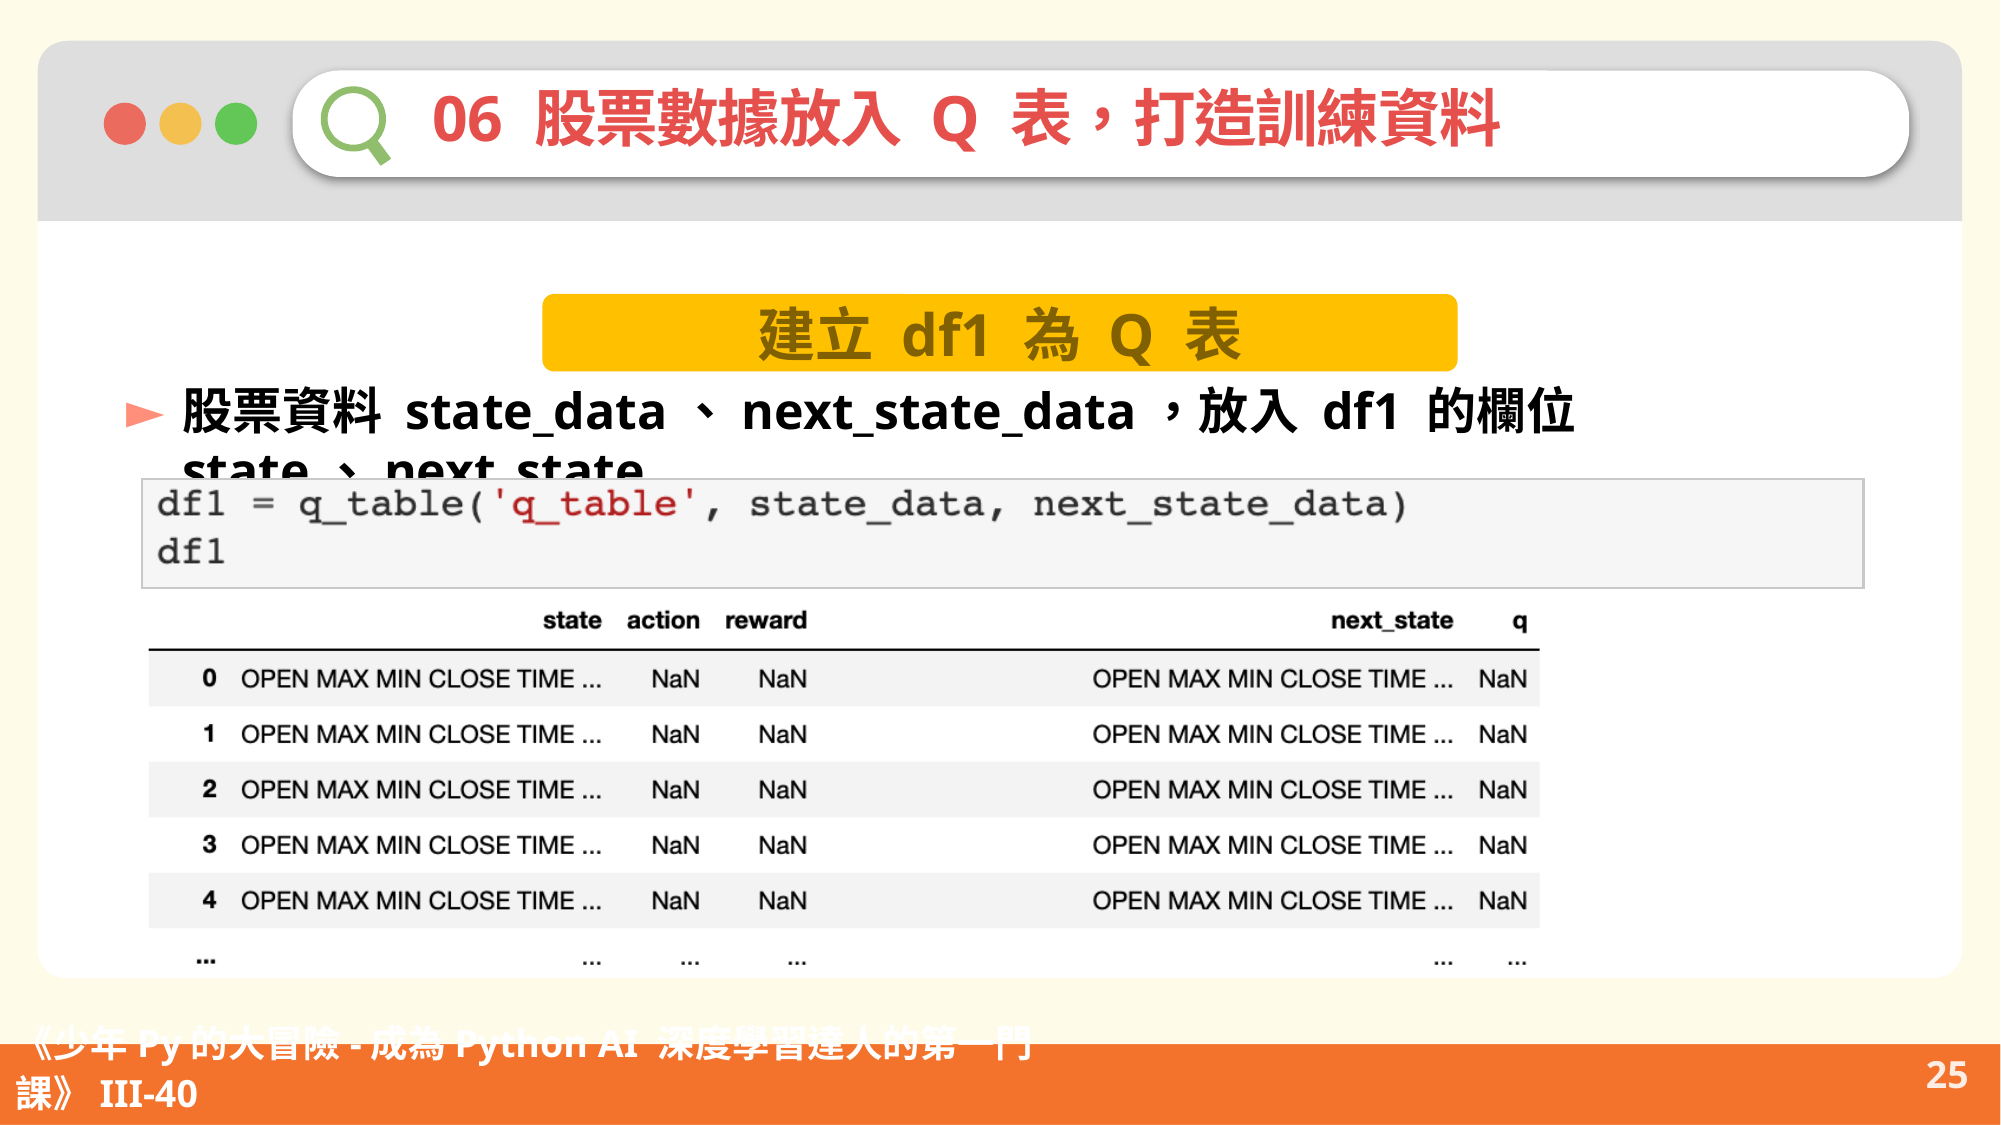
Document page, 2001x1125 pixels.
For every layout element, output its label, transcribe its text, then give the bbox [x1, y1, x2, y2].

picture [137, 604, 1548, 976]
list 06 股票數據放入 Q 表，打造訓練資料 [423, 84, 1874, 163]
picture [142, 479, 1863, 587]
slide_number 25 [1912, 1047, 1982, 1111]
text_box 建立 df1 為 Q 表 [542, 293, 1458, 367]
text_box 股票資料 state_data、next_state_data，放入 df1 的欄位 state、next_state [39, 367, 1965, 511]
